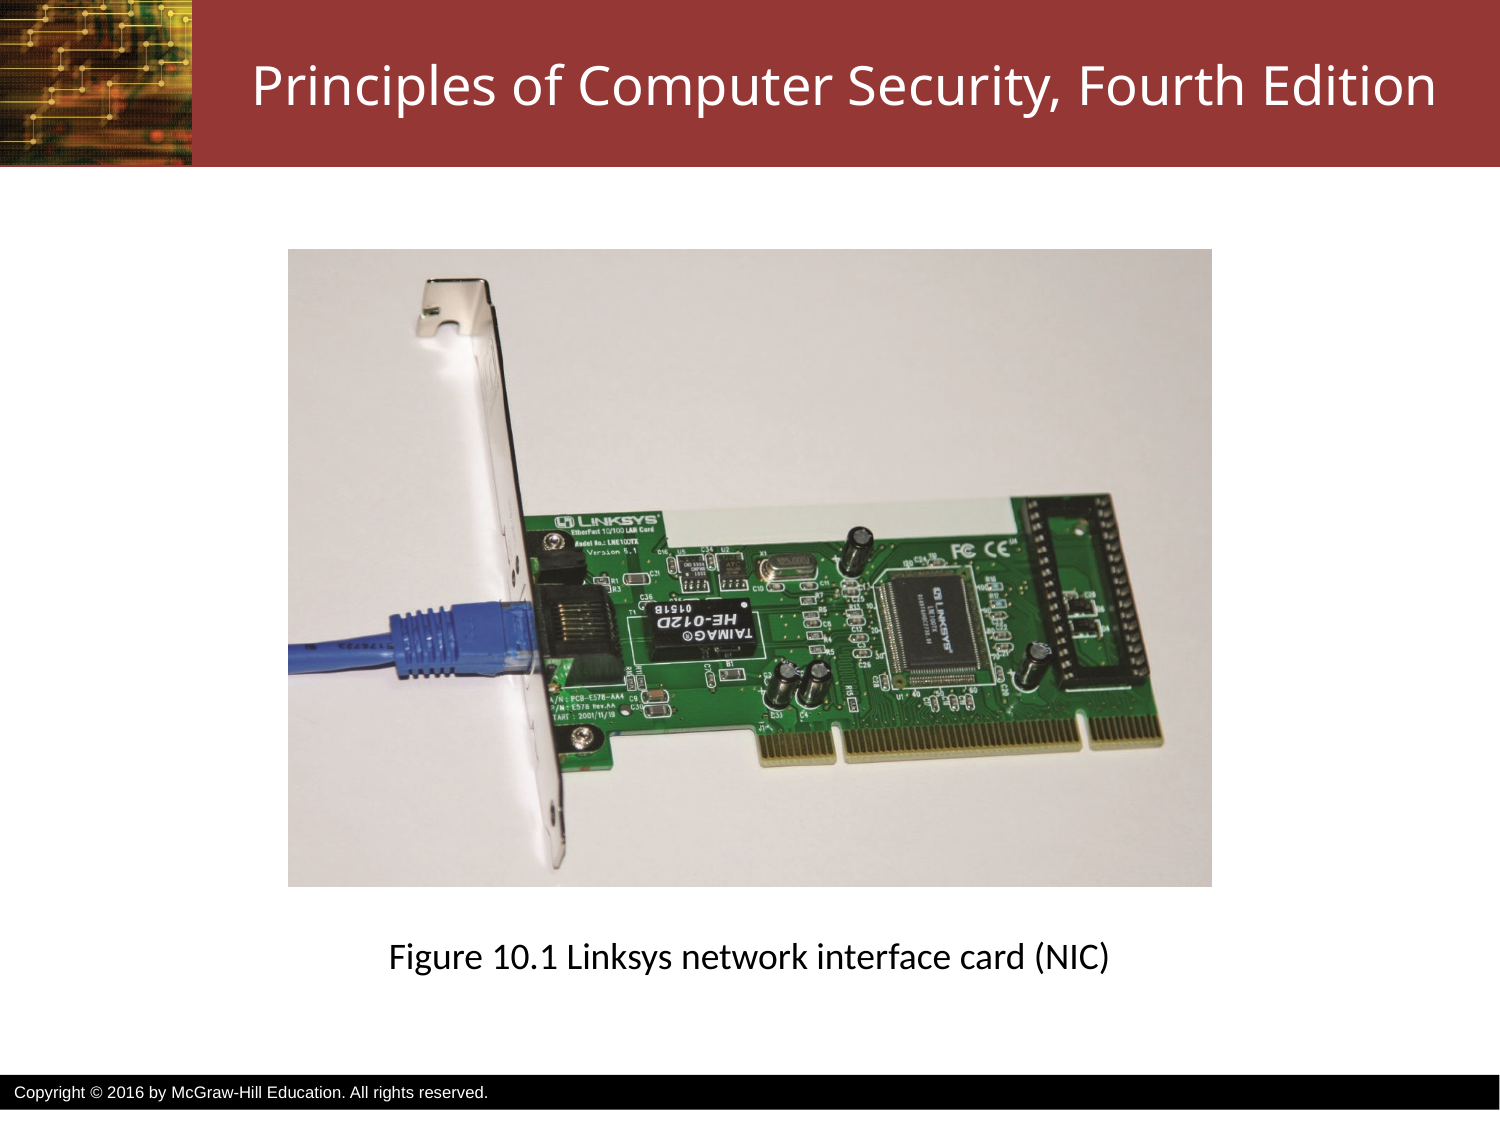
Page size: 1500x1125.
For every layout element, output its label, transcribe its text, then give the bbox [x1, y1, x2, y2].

picture [0, 0, 192, 165]
picture [288, 249, 1212, 888]
list Figure 10.1 Linksys network interface card (NIC) [99, 924, 1400, 1000]
